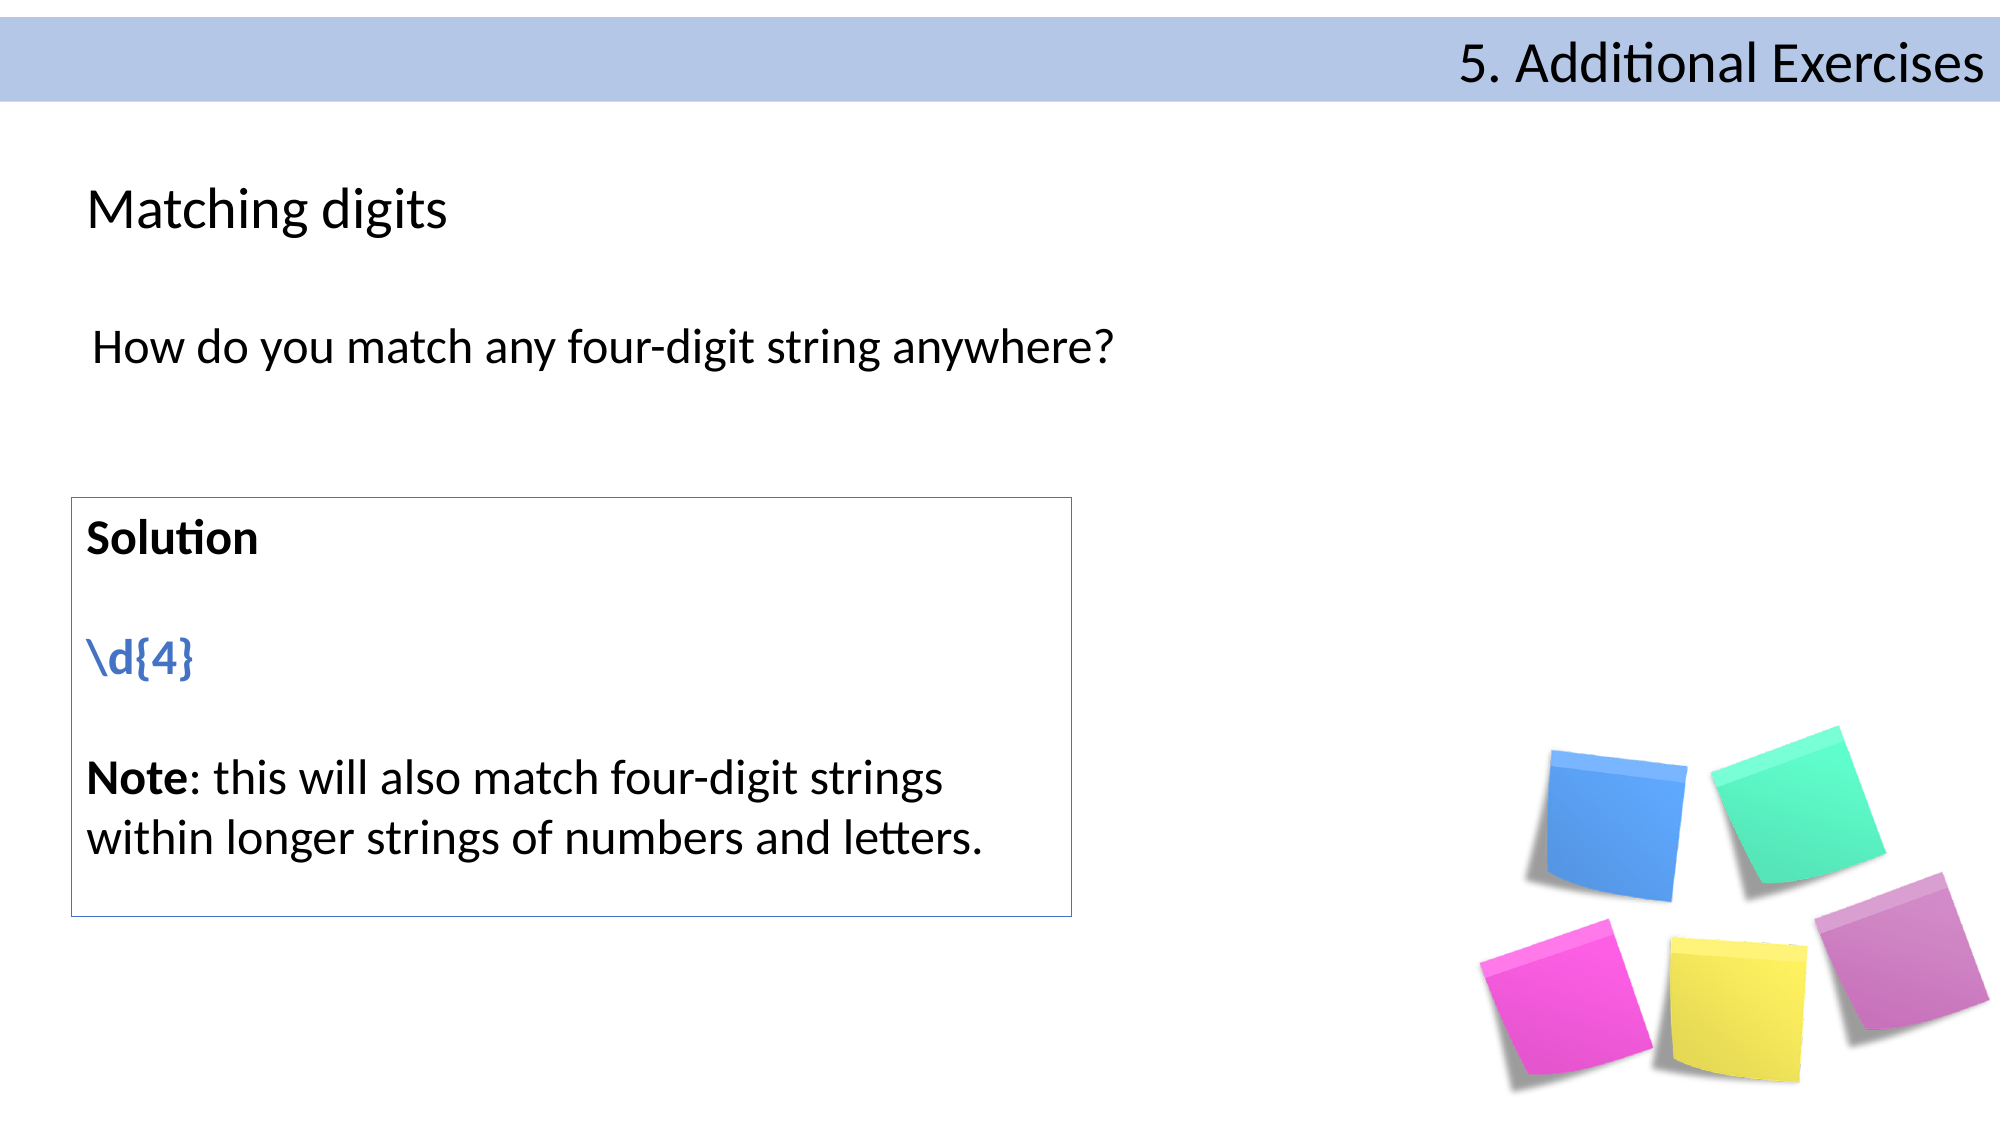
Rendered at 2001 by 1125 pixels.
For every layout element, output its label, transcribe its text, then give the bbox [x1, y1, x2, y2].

text_box 5. Additional Exercises [0, 17, 2000, 102]
text_box Matching digits [71, 162, 537, 248]
text_box Solution \d{4} Note: this will also match four-digit strings within longer strings of numbers and letters. [71, 497, 1072, 917]
picture [1467, 717, 2000, 1125]
text_box How do you match any four-digit string anywhere? [77, 305, 1132, 381]
